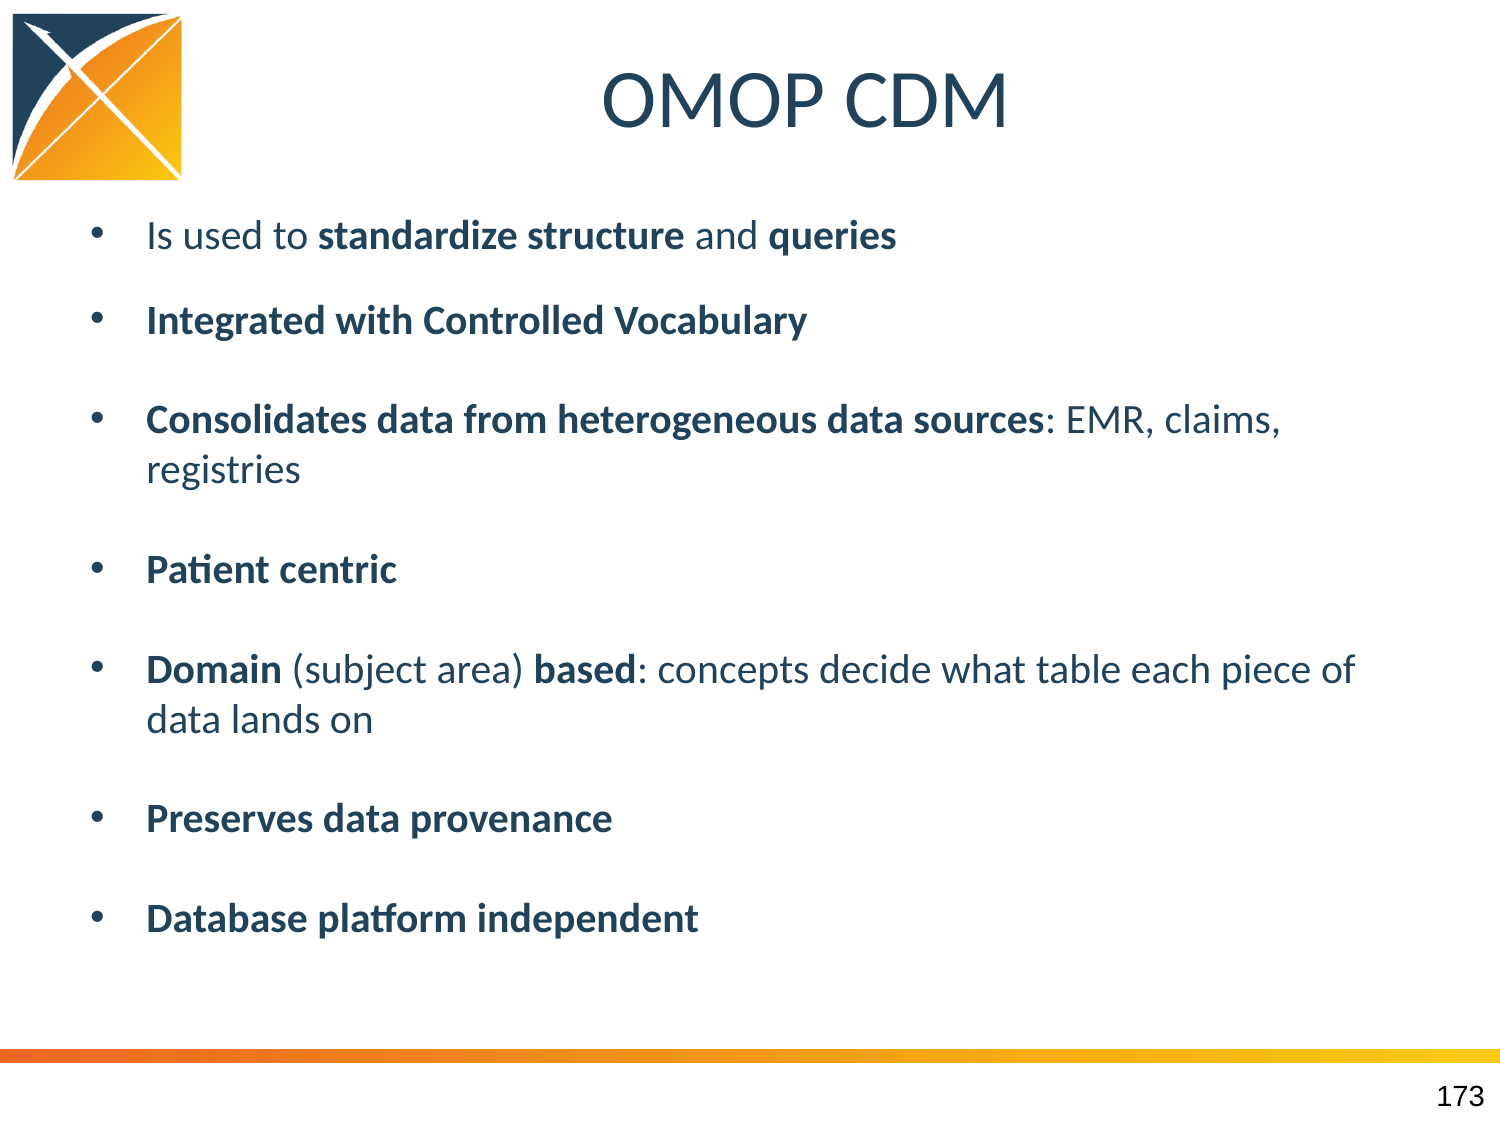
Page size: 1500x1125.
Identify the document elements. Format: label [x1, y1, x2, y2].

list [75, 200, 1425, 1005]
slide_number [1149, 1065, 1500, 1125]
title [187, 24, 1425, 163]
picture [0, 0, 206, 200]
